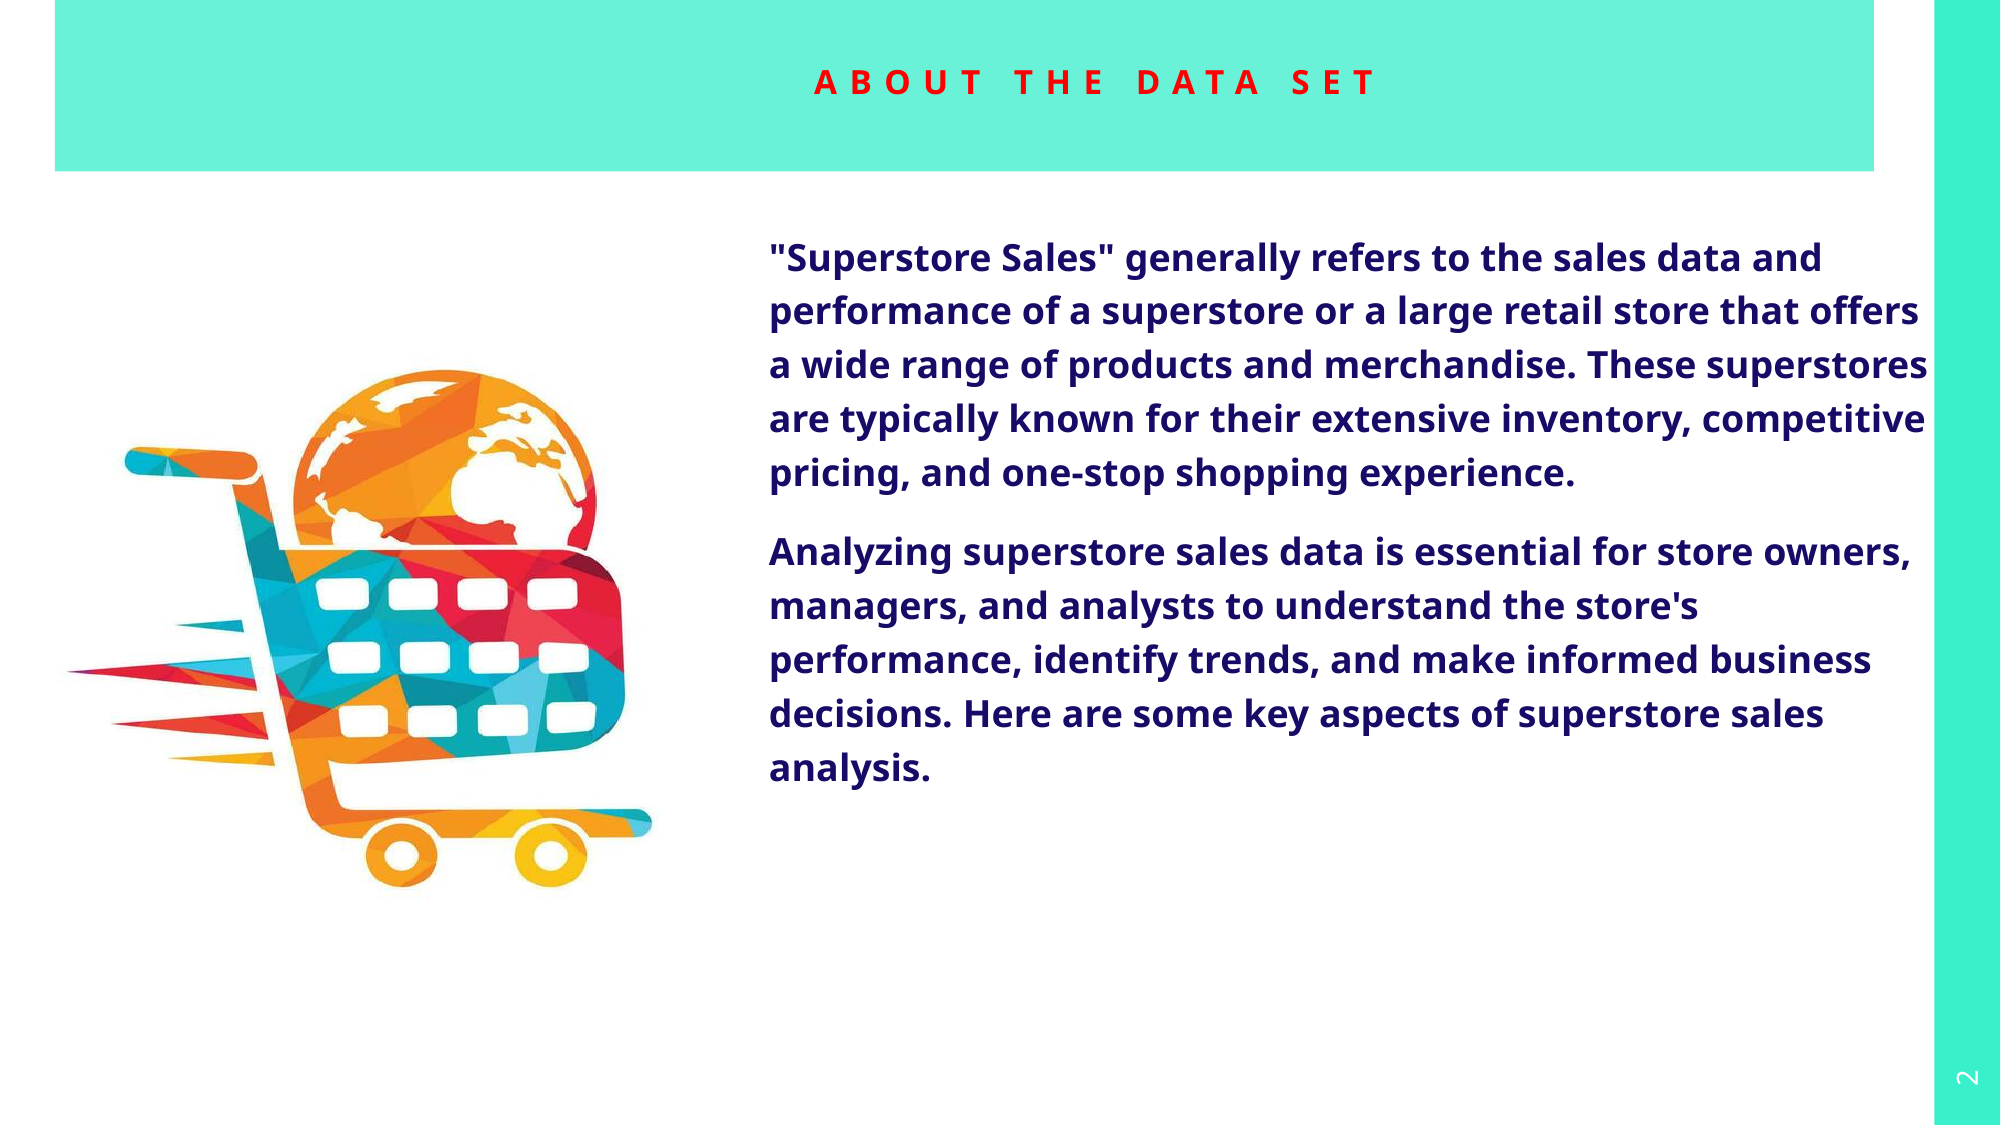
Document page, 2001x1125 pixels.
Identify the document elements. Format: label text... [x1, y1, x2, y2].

slide_number 2 [1937, 1032, 2000, 1125]
list "Superstore Sales" generally refers to the sales data and performance of a superstore or a large retail store that offers a wide range of products and merchandise. These superstores are typically known for their extensive inventory, competitive pricing, and one-stop shopping experience. Analyzing superstore sales data is essential for store owners, managers, and analysts to understand the store's performance, identify trends, and make informed business decisions. Here are some key aspects of superstore sales analysis. [848, 224, 1937, 1072]
text_box [54, 0, 1874, 172]
picture [0, 171, 848, 1119]
title about the Data set [476, 53, 1711, 102]
